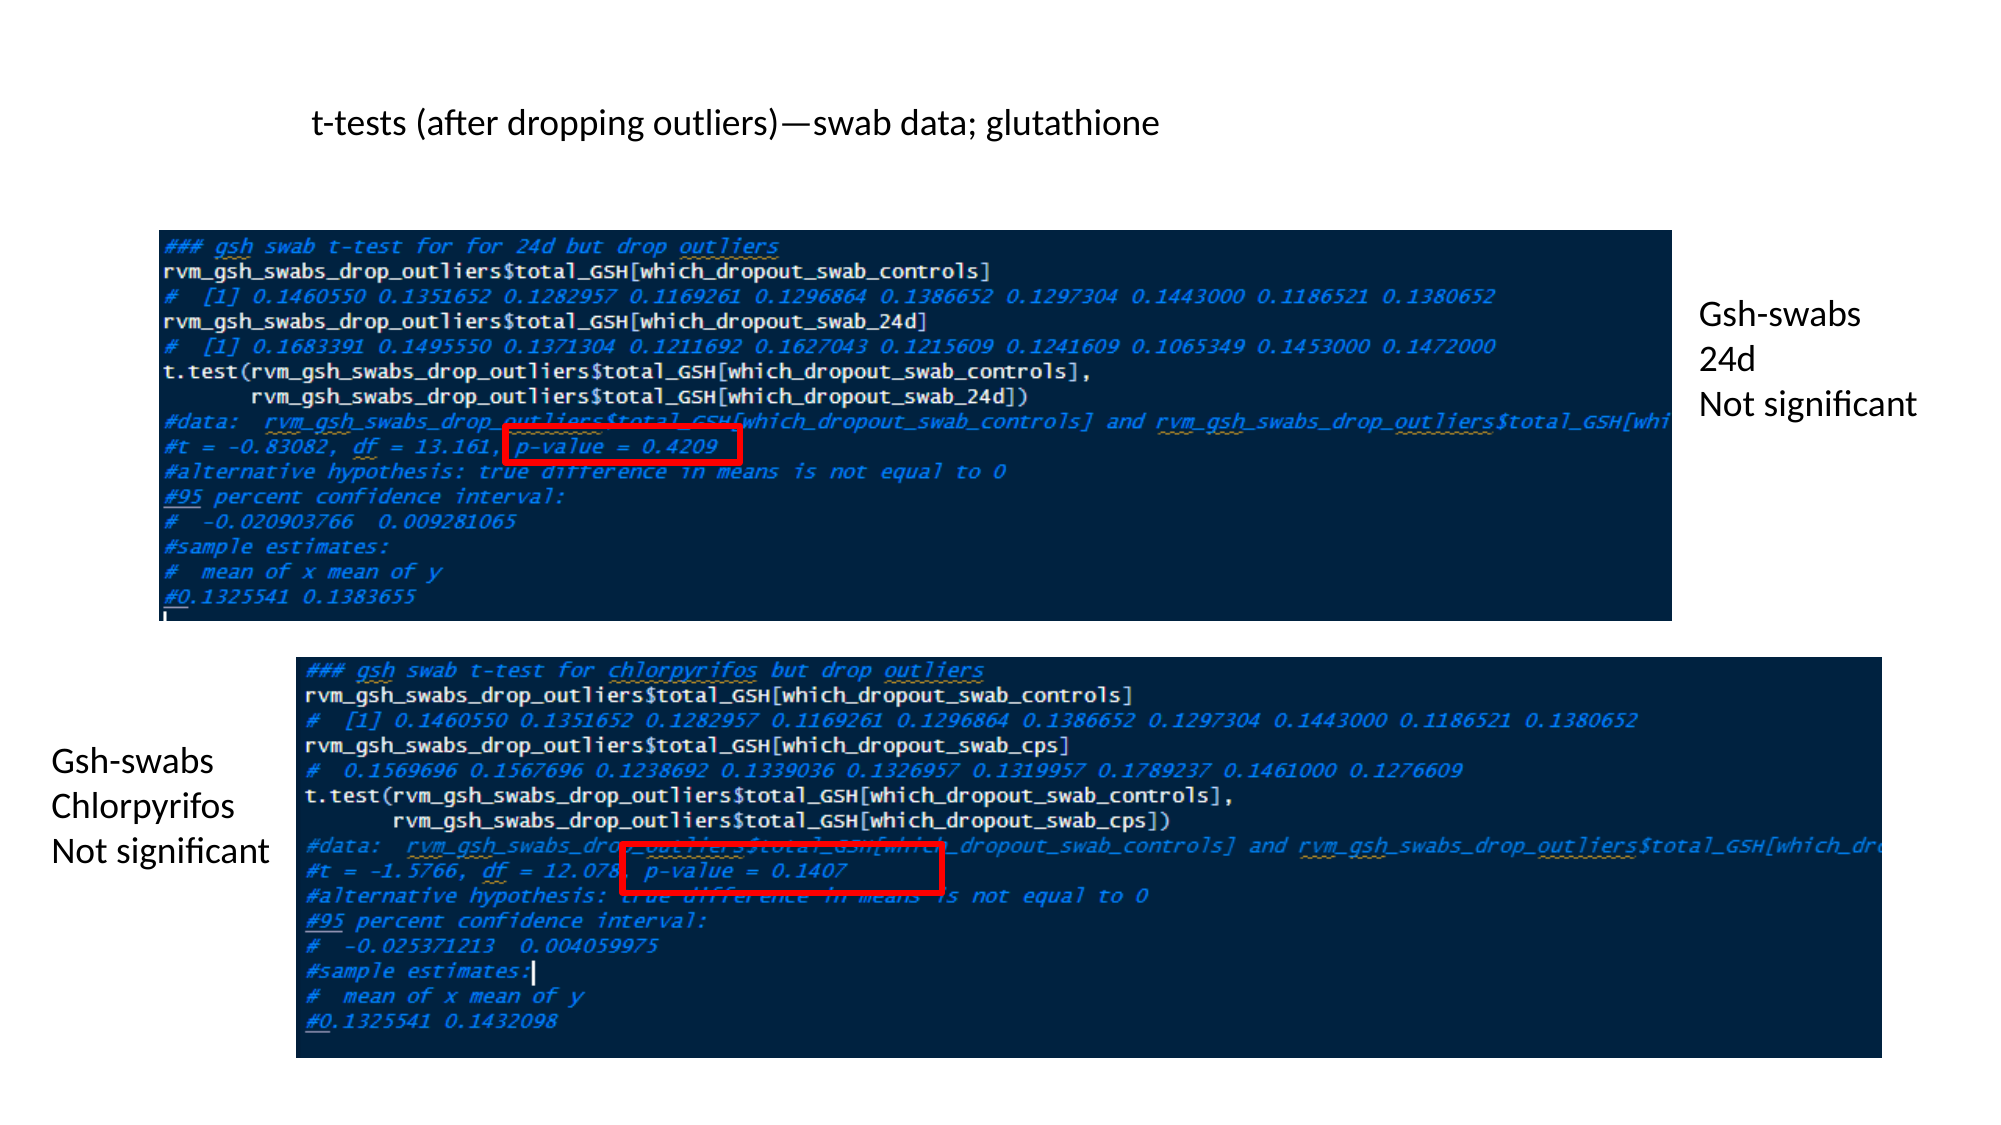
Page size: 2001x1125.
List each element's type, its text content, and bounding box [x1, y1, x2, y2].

text_box Gsh-swabs 24d Not significant [1684, 281, 1961, 432]
picture [159, 230, 1672, 621]
text_box t-tests (after dropping outliers)—swab data; glutathione [296, 90, 1704, 151]
picture [296, 657, 1882, 1058]
text_box Gsh-swabs Chlorpyrifos Not significant [36, 728, 296, 878]
